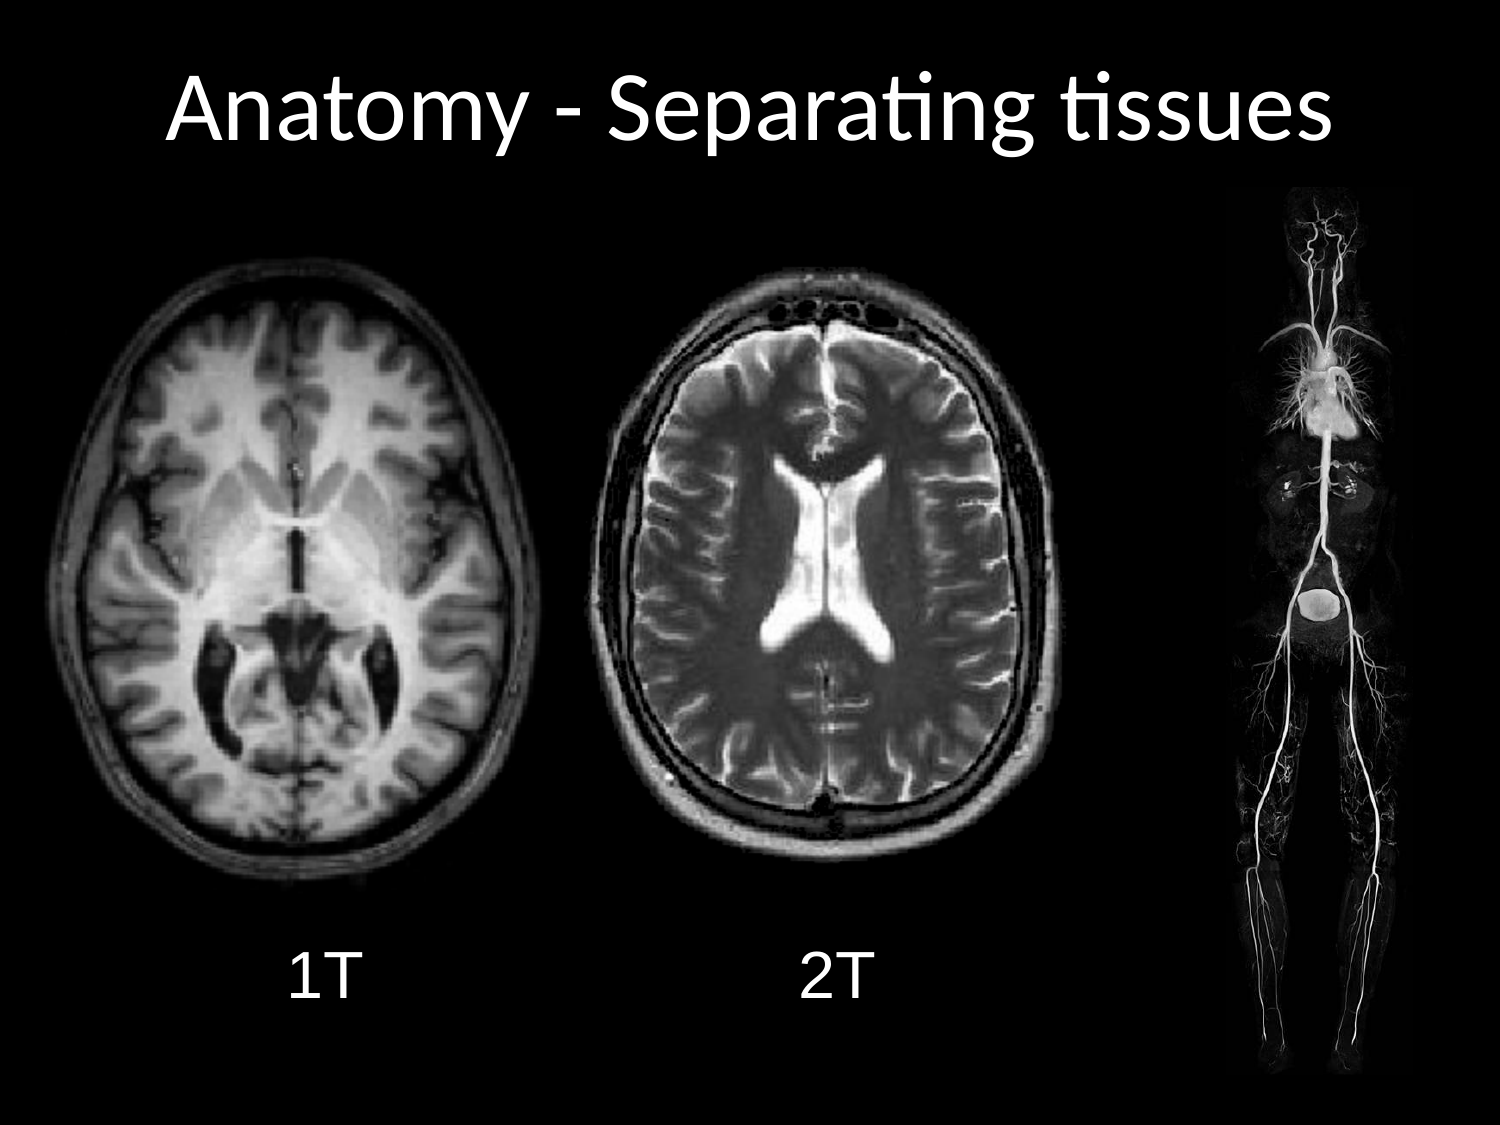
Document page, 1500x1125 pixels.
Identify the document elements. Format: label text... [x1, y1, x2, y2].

picture [12, 187, 1176, 917]
text_box 2T [637, 924, 1038, 1020]
picture [1226, 187, 1413, 1076]
title Anatomy - Separating tissues [112, 50, 1388, 150]
text_box 1T [125, 925, 525, 1020]
